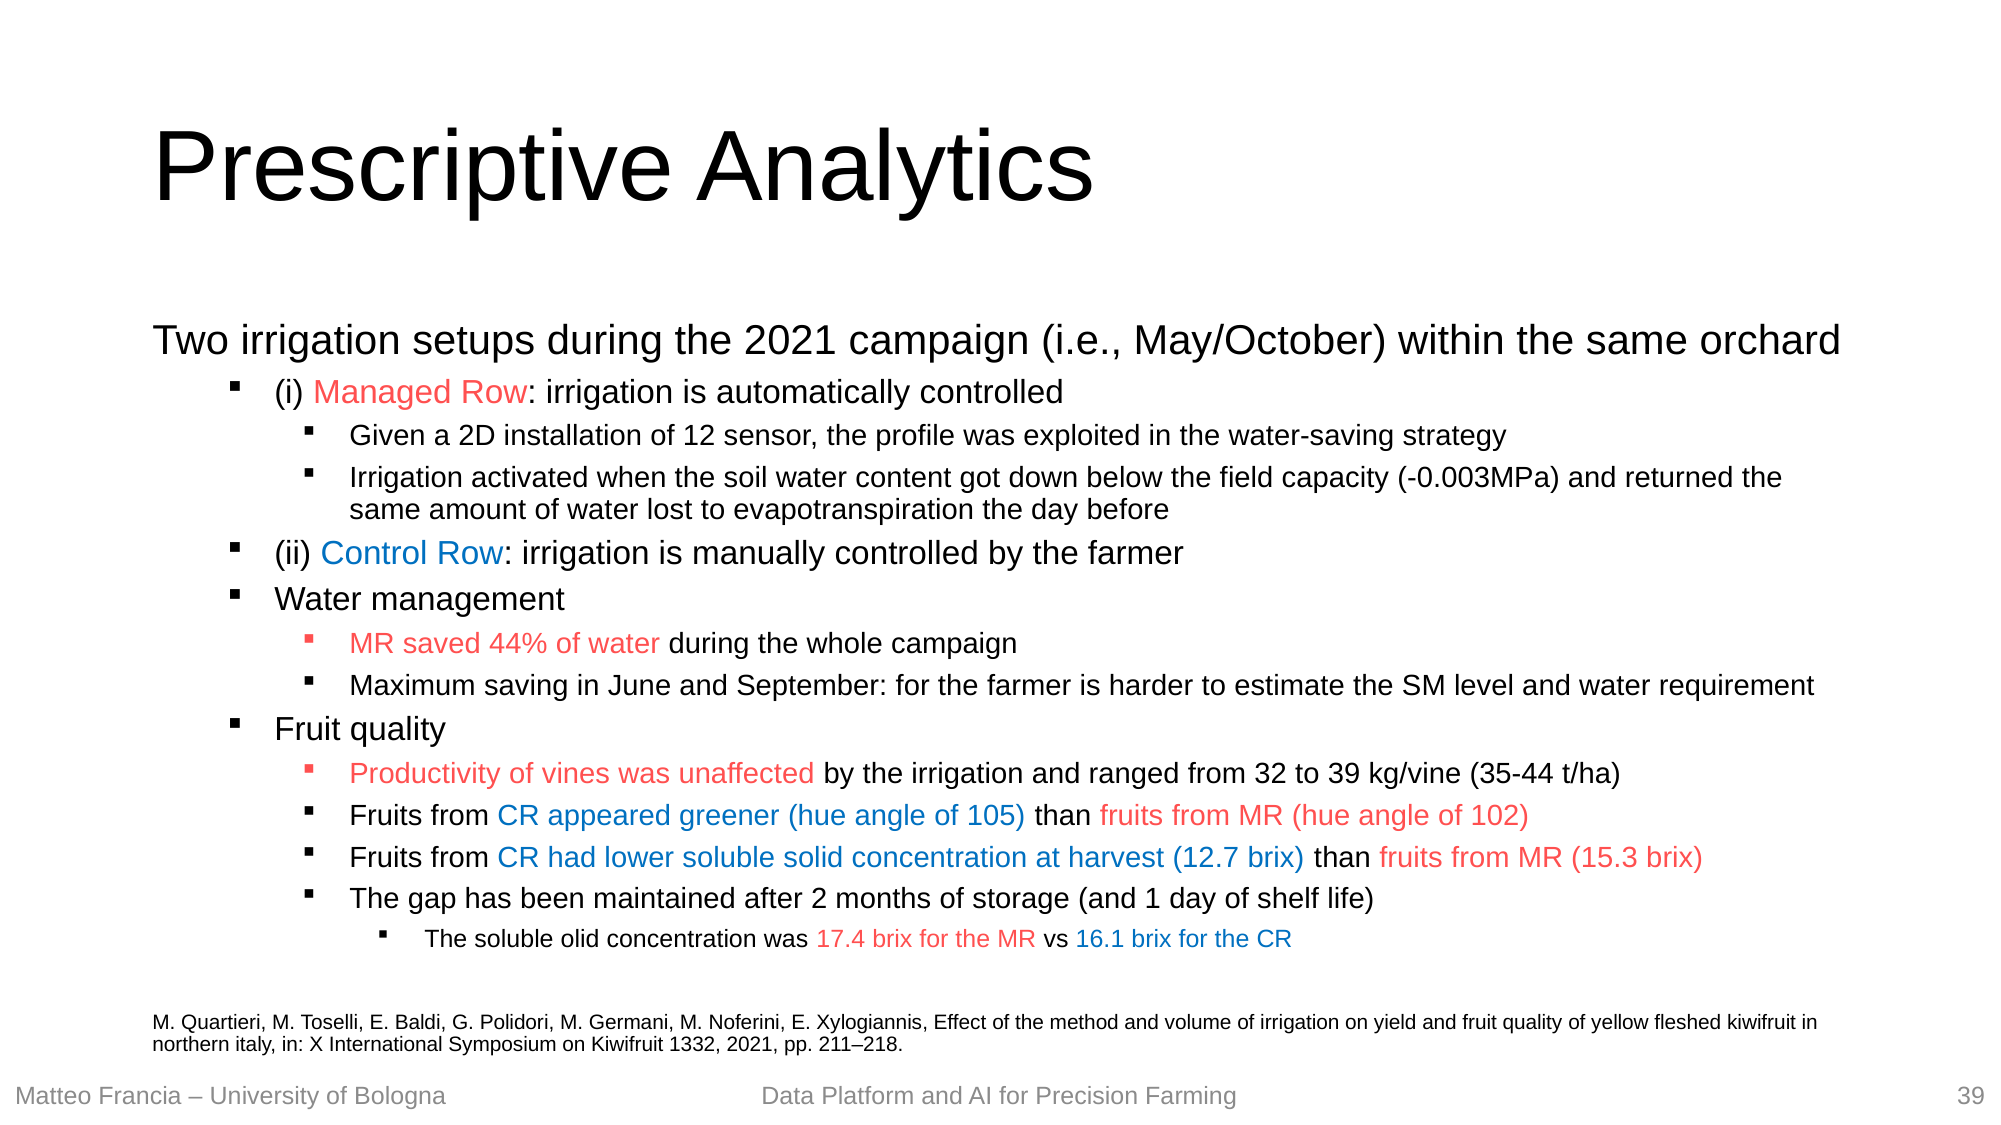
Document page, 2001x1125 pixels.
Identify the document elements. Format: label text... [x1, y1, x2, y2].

list Two irrigation setups during the 2021 campaign (i.e., May/October) within the same orchard (i) Managed Row: irrigation is automatically controlled Given a 2D installation of 12 sensor, the profile was exploited in the water-saving strategy Irrigation activated when the soil water content got down below the field capacity (-0.003MPa) and returned the same amount of water lost to evapotranspiration the day before (ii) Control Row: irrigation is manually controlled by the farmer Water management MR saved 44% of water during the whole campaign Maximum saving in June and September: for the farmer is harder to estimate the SM level and water requirement Fruit quality Productivity of vines was unaffected by the irrigation and ranged from 32 to 39 kg/vine (35-44 t/ha) Fruits from CR appeared greener (hue angle of 105) than fruits from MR (hue angle of 102) Fruits from CR had lower soluble solid concentration at harvest (12.7 brix) than fruits from MR (15.3 brix) The gap has been maintained after 2 months of storage (and 1 day of shelf life) The soluble olid concentration was 17.4 brix for the MR vs 16.1 brix for the CR [137, 278, 1863, 993]
title Prescriptive Analytics [137, 59, 1863, 278]
footer Matteo Francia – University of Bologna [0, 1065, 466, 1125]
list M. Quartieri, M. Toselli, E. Baldi, G. Polidori, M. Germani, M. Noferini, E. Xylogiannis, Effect of the method and volume of irrigation on yield and fruit quality of yellow fleshed kiwifruit in northern italy, in: X International Symposium on Kiwifruit 1332, 2021, pp. 211–218. [137, 1003, 1863, 1064]
slide_number 39 [1550, 1065, 2000, 1125]
